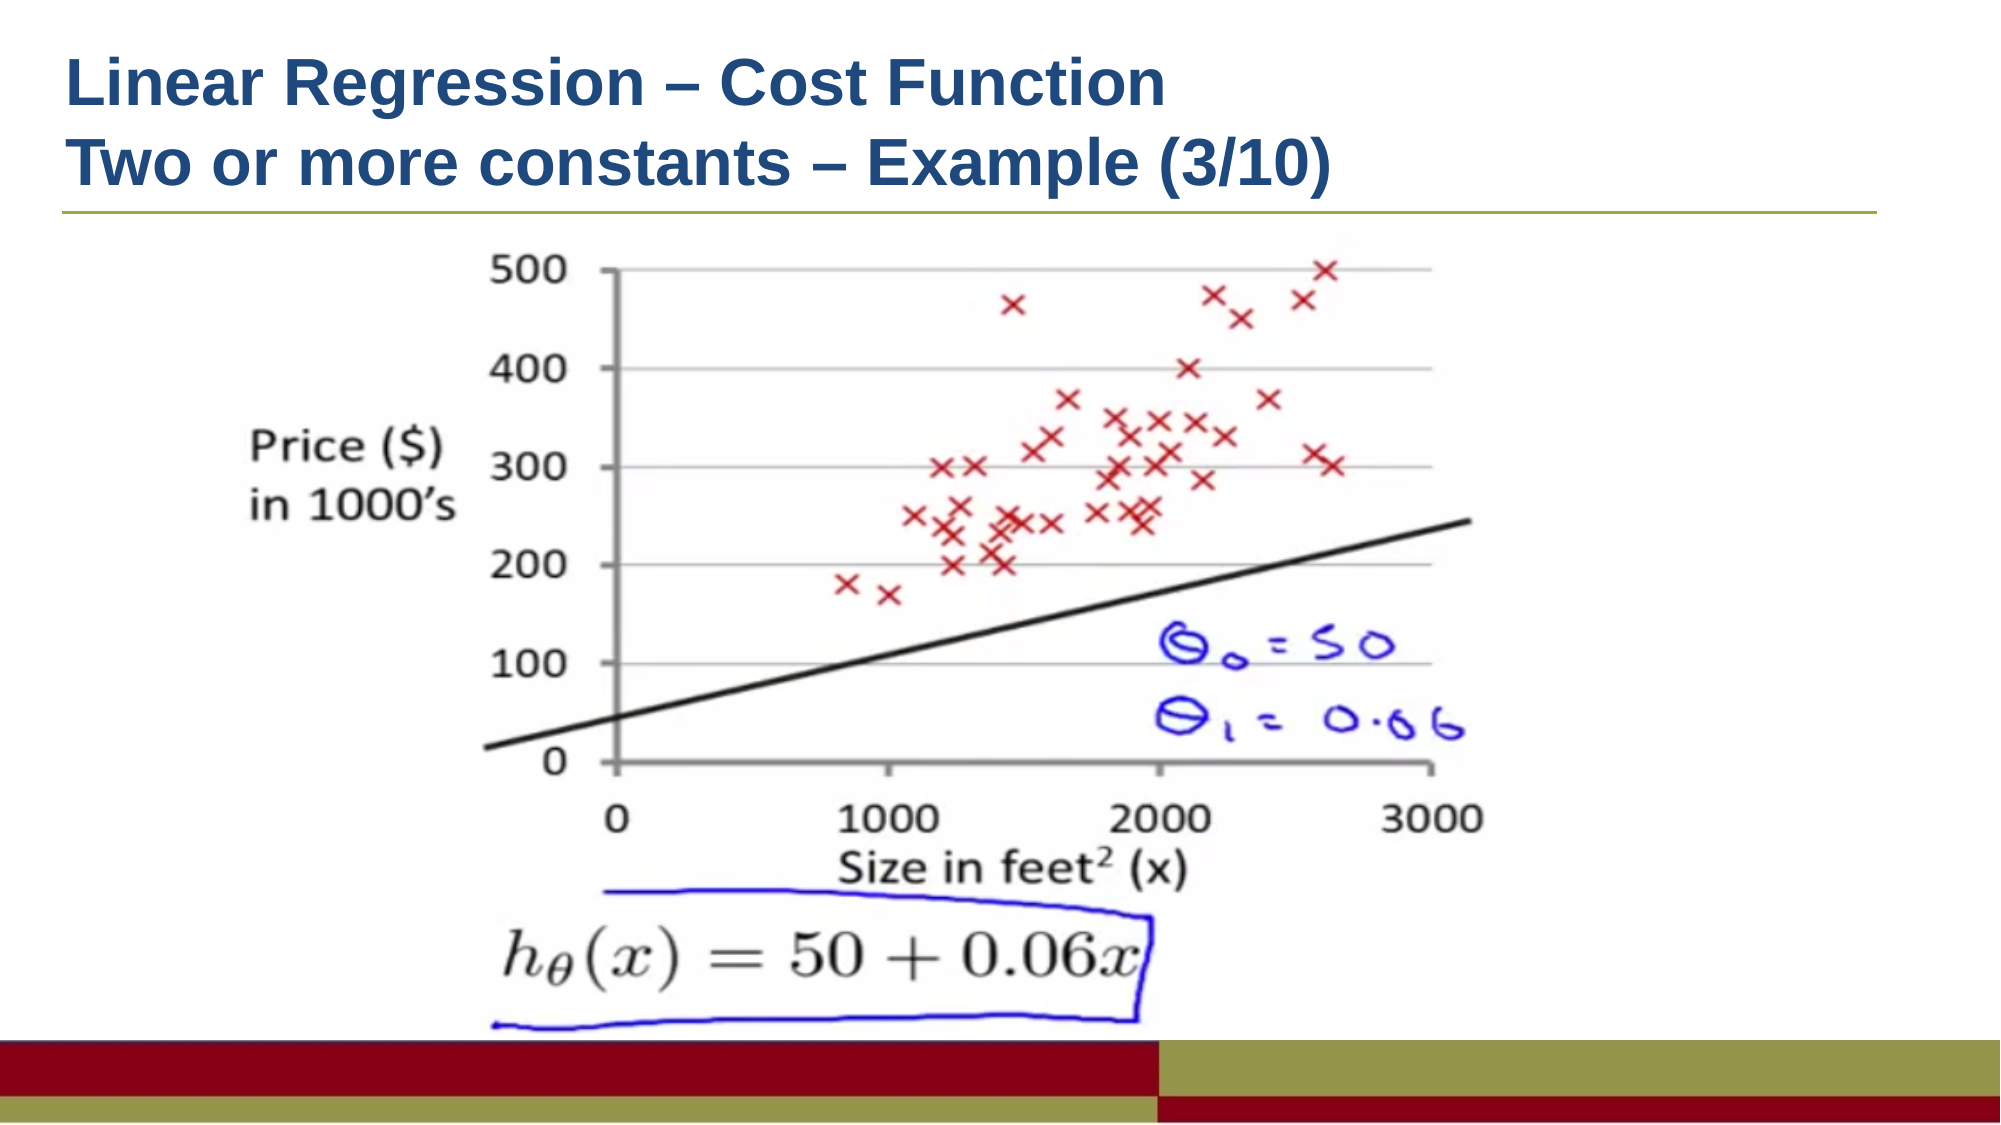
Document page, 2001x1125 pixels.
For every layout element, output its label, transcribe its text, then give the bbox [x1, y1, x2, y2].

title Linear Regression – Cost Function Two or more constants – Example (3/10) [50, 0, 2000, 238]
picture [224, 225, 1497, 1034]
picture [0, 1040, 2000, 1125]
